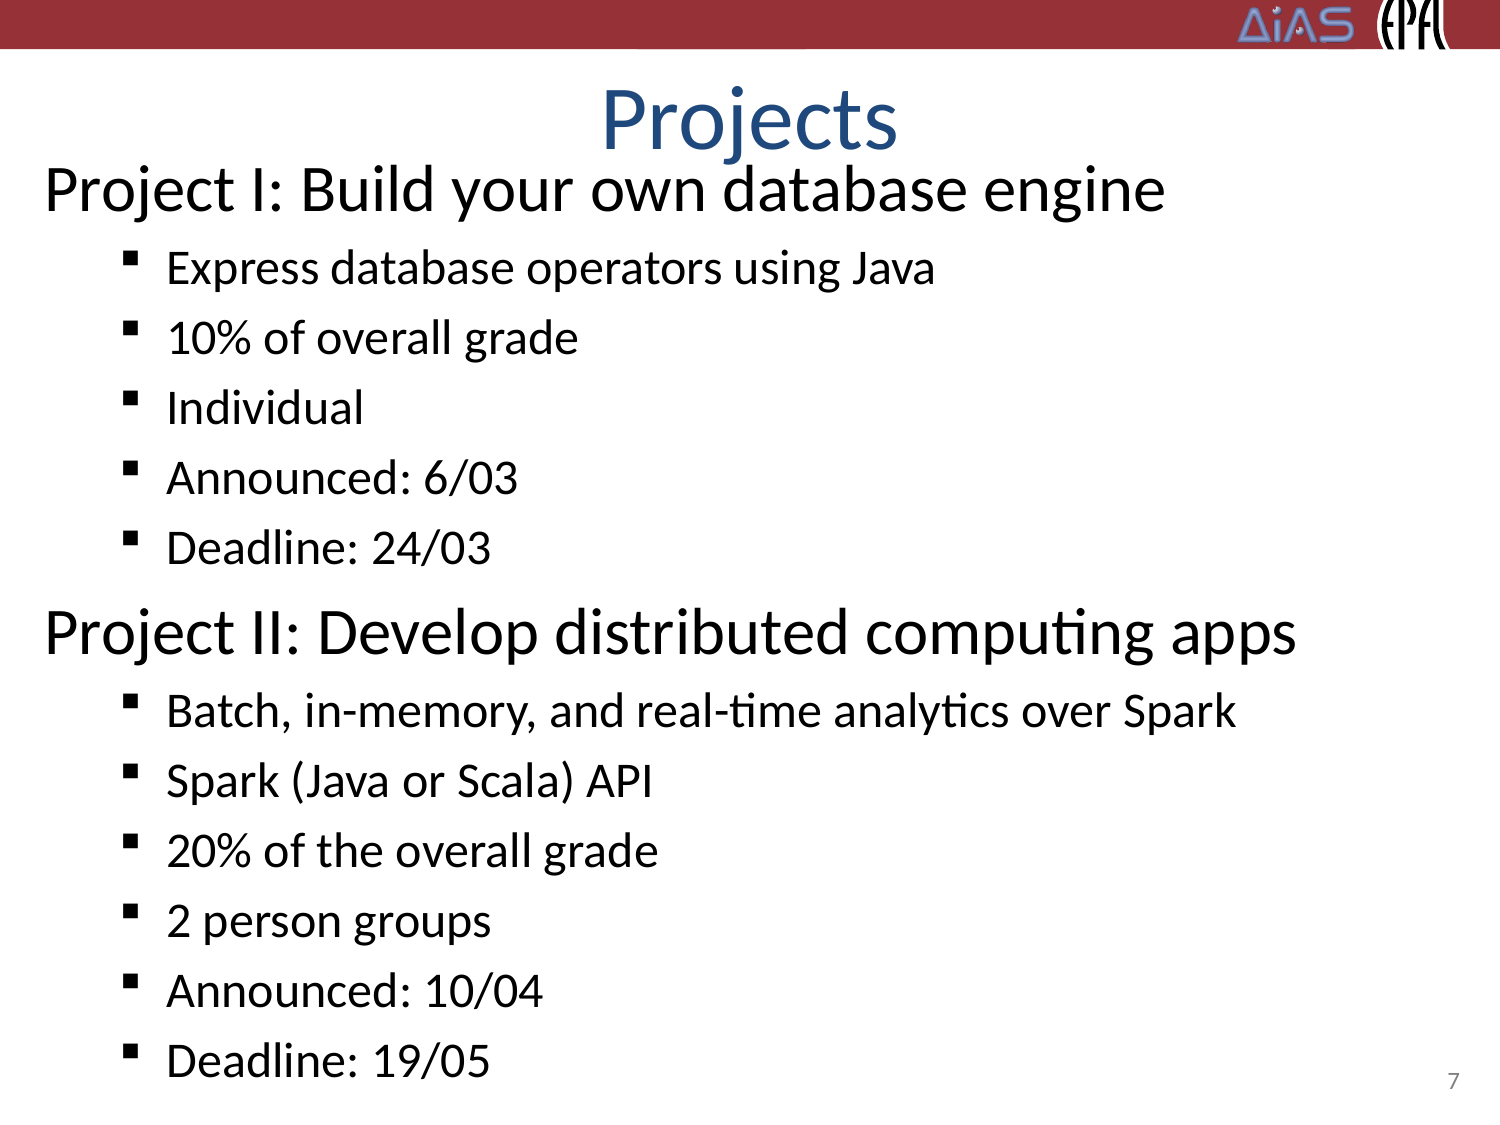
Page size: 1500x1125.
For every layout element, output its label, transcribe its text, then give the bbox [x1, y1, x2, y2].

slide_number 7 [1074, 1024, 1476, 1103]
list Project I: Build your own database engine Express database operators using Java 10% of overall grade Individual Announced: 6/03 Deadline: 24/03 Project II: Develop distributed computing apps Batch, in-memory, and real-time analytics over Spark Spark (Java or Scala) API 20% of the overall grade 2 person groups Announced: 10/04 Deadline: 19/05 [29, 136, 1476, 943]
title Projects [74, 44, 1426, 136]
picture [1234, 3, 1357, 44]
